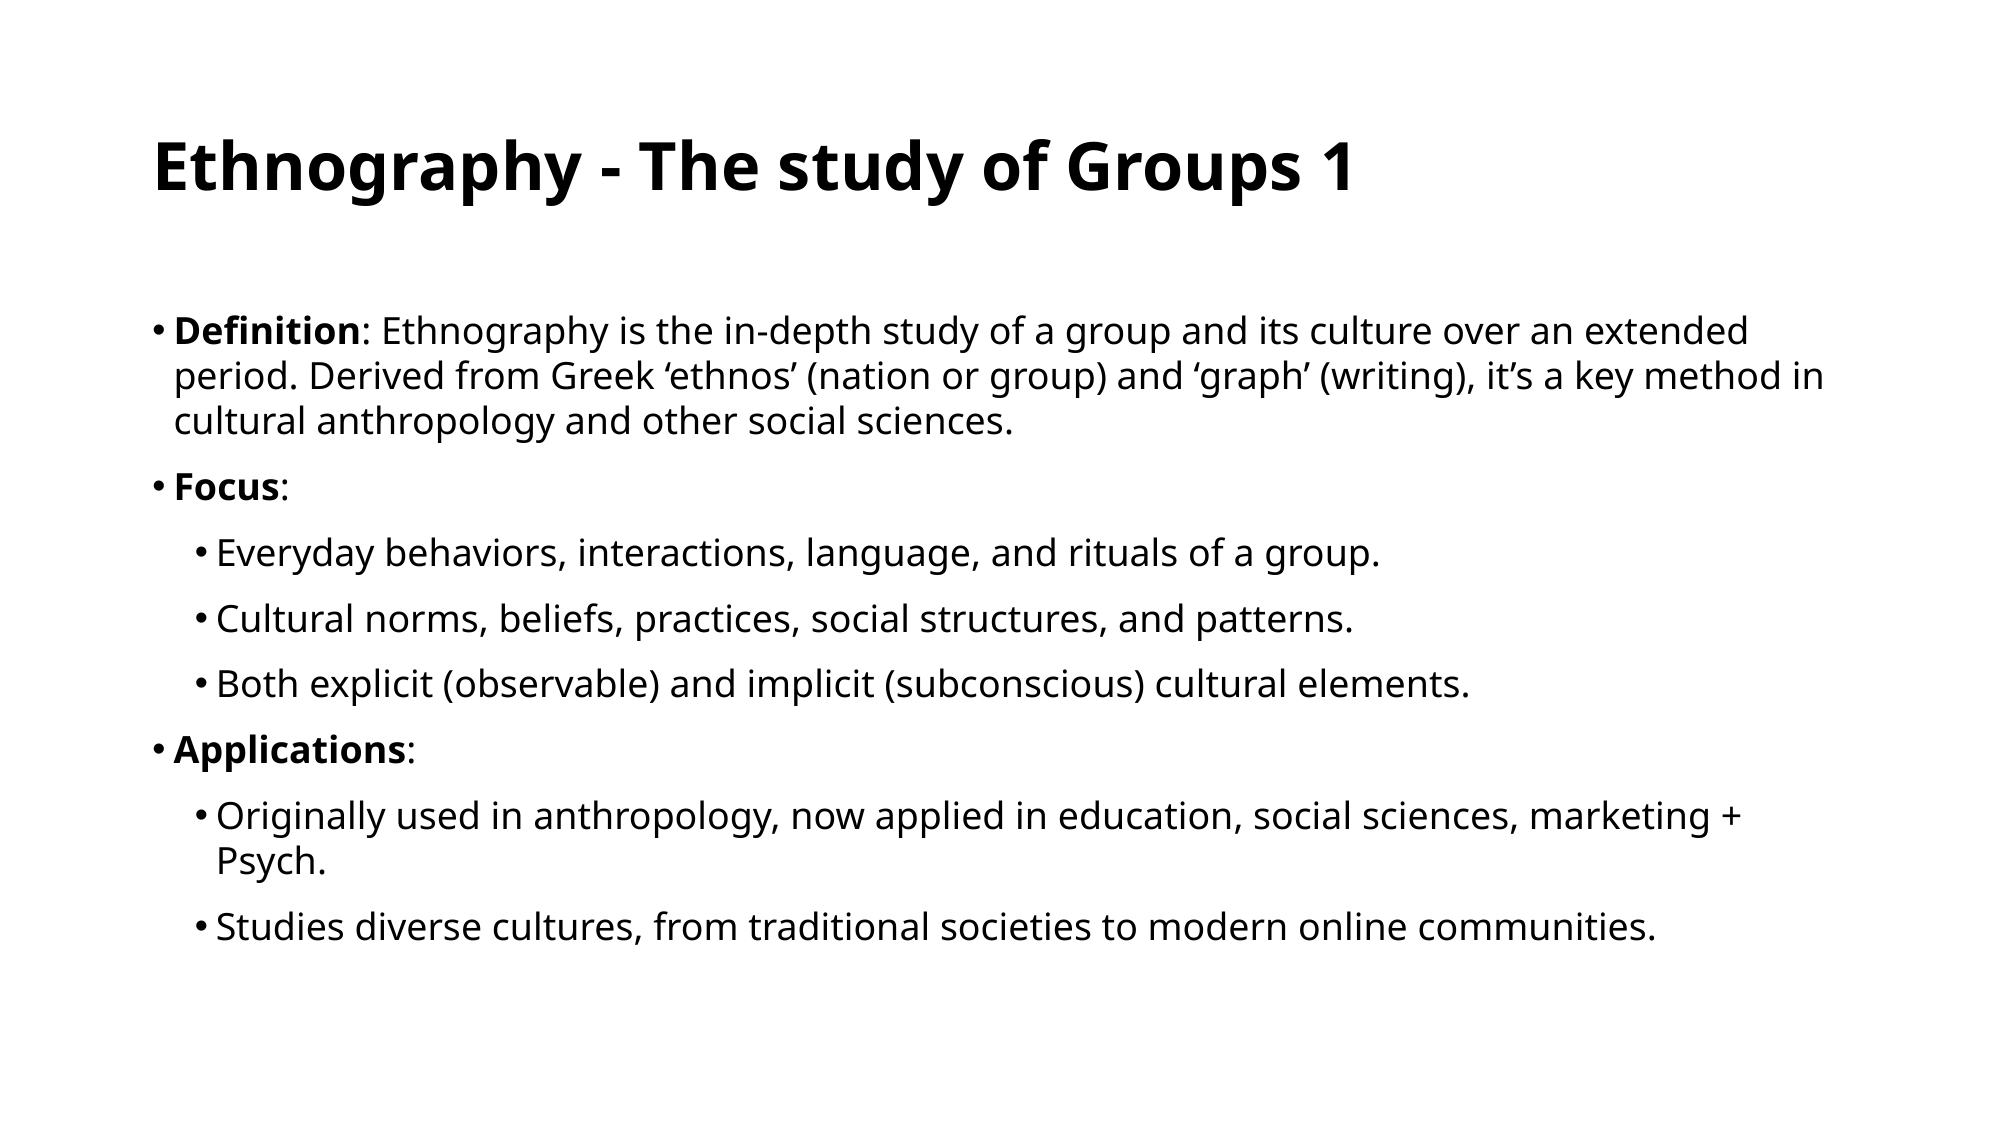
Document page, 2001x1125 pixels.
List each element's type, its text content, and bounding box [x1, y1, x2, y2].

title Ethnography - The study of Groups 1 [137, 59, 1779, 278]
list Definition: Ethnography is the in-depth study of a group and its culture over an extended period. Derived from Greek ‘ethnos’ (nation or group) and ‘graph’ (writing), it’s a key method in cultural anthropology and other social sciences. Focus: Everyday behaviors, interactions, language, and rituals of a group. Cultural norms, beliefs, practices, social structures, and patterns. Both explicit (observable) and implicit (subconscious) cultural elements. Applications: Originally used in anthropology, now applied in education, social sciences, marketing + Psych. Studies diverse cultures, from traditional societies to modern online communities. [137, 299, 1863, 1014]
